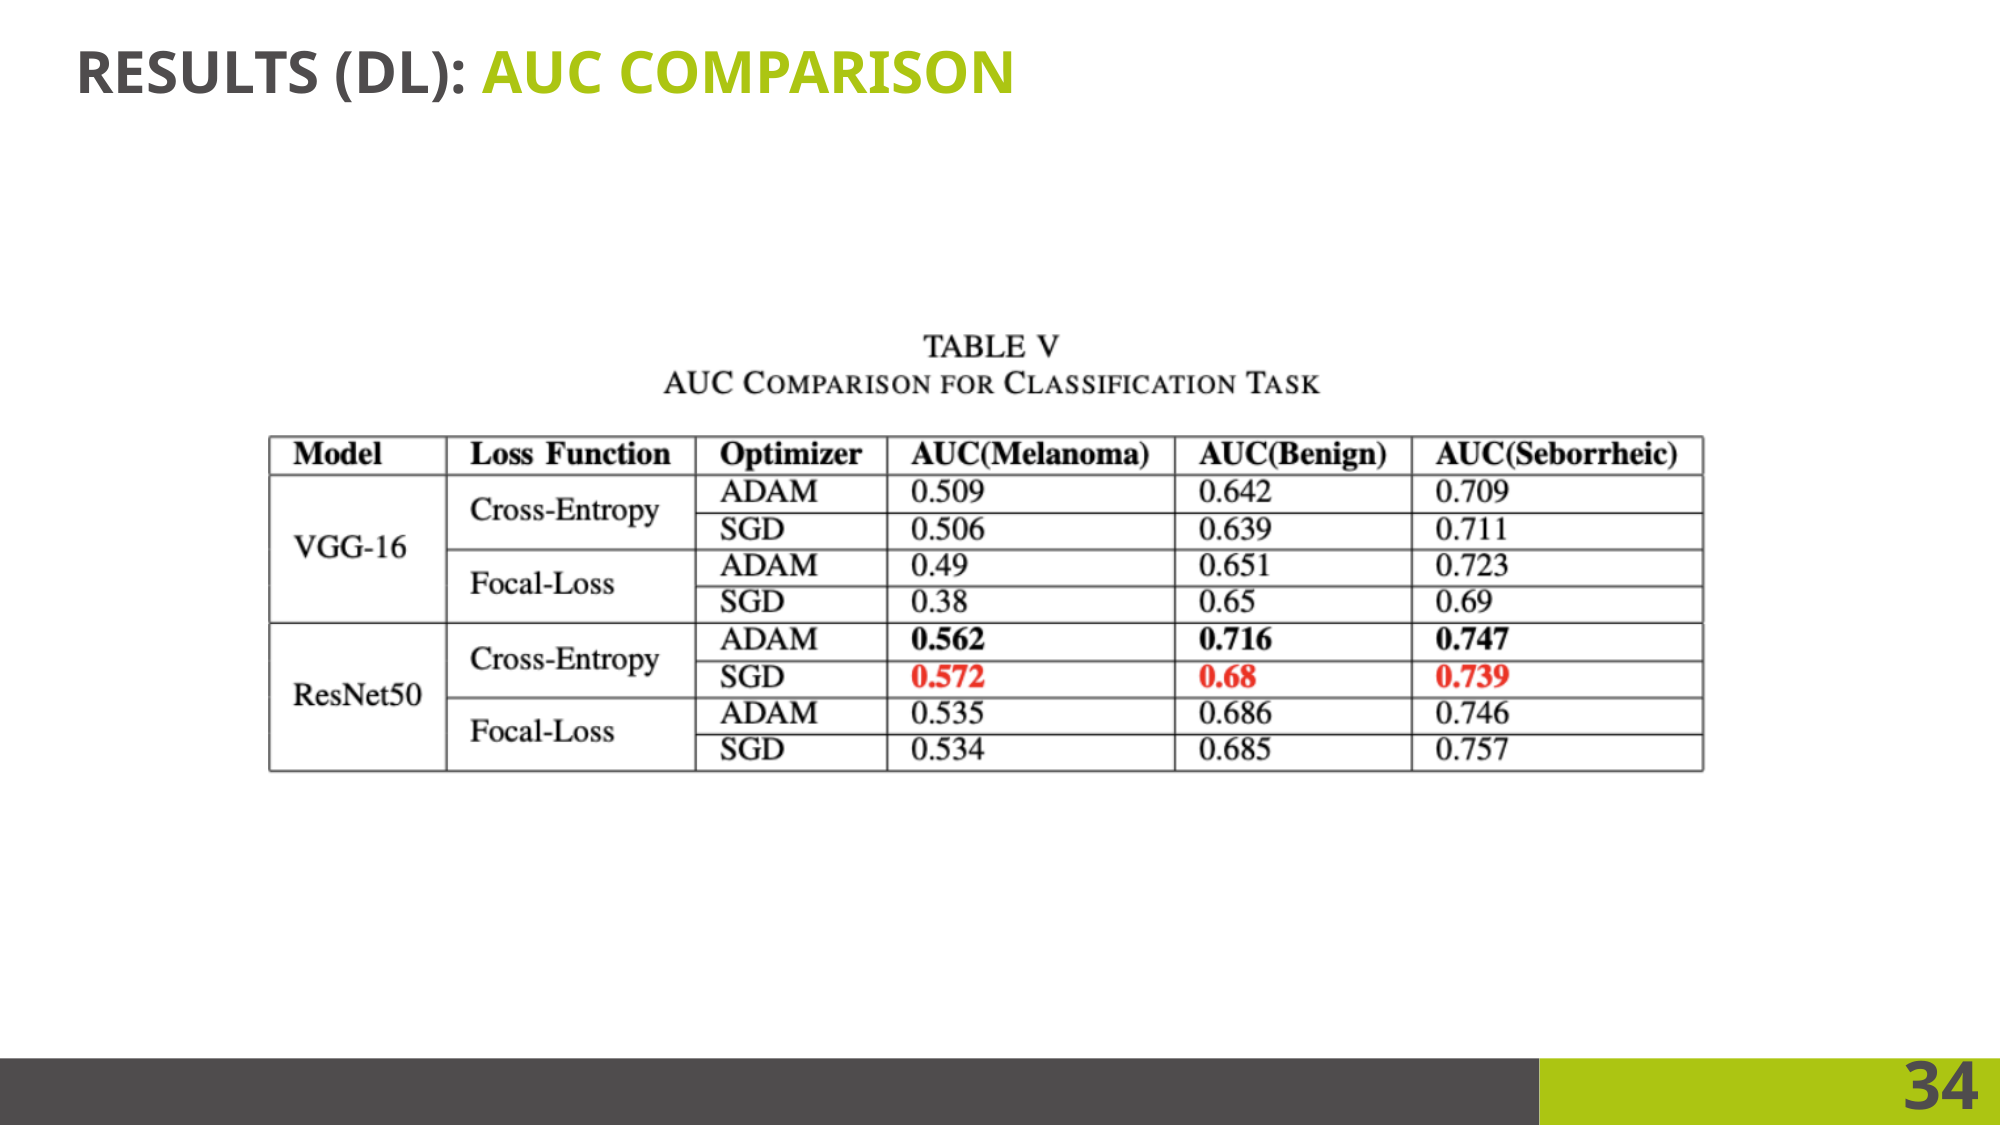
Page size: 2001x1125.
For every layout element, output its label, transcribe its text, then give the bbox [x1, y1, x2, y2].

picture [229, 303, 1771, 822]
text_box [0, 1057, 1538, 1125]
slide_number 34 [1544, 1058, 1995, 1119]
text_box RESULTS (DL): AUC COMPARISON [60, 27, 1807, 113]
text_box [1538, 1057, 2000, 1125]
